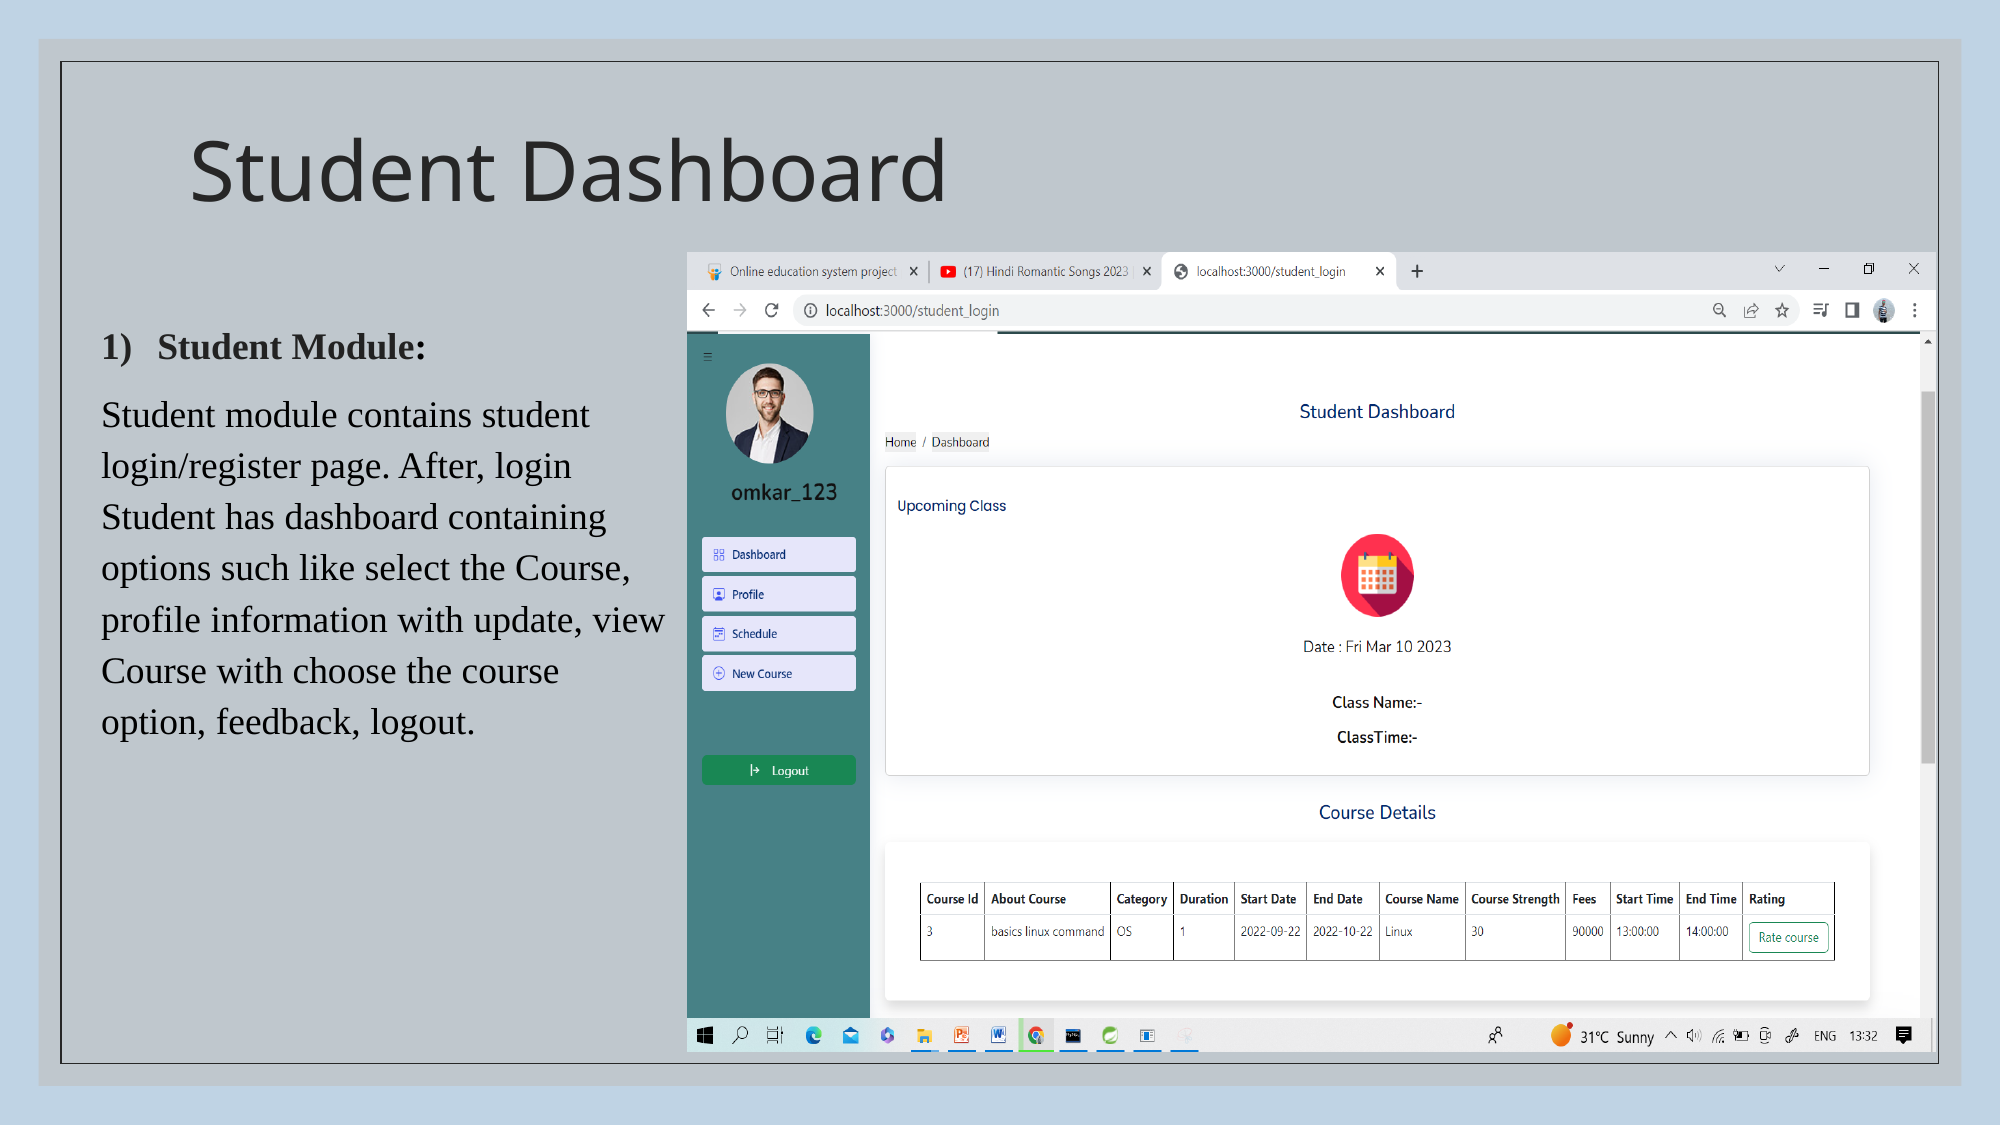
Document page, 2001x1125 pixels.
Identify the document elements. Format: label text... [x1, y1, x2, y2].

title Student Dashboard [174, 105, 1825, 244]
picture [687, 252, 1936, 1052]
text_box Student Module: Student module contains student login/register page. After, login Student has dashboard containing options such like select the Course, profile information with update, view Course with choose the course option, feedback, logout. [86, 308, 681, 812]
